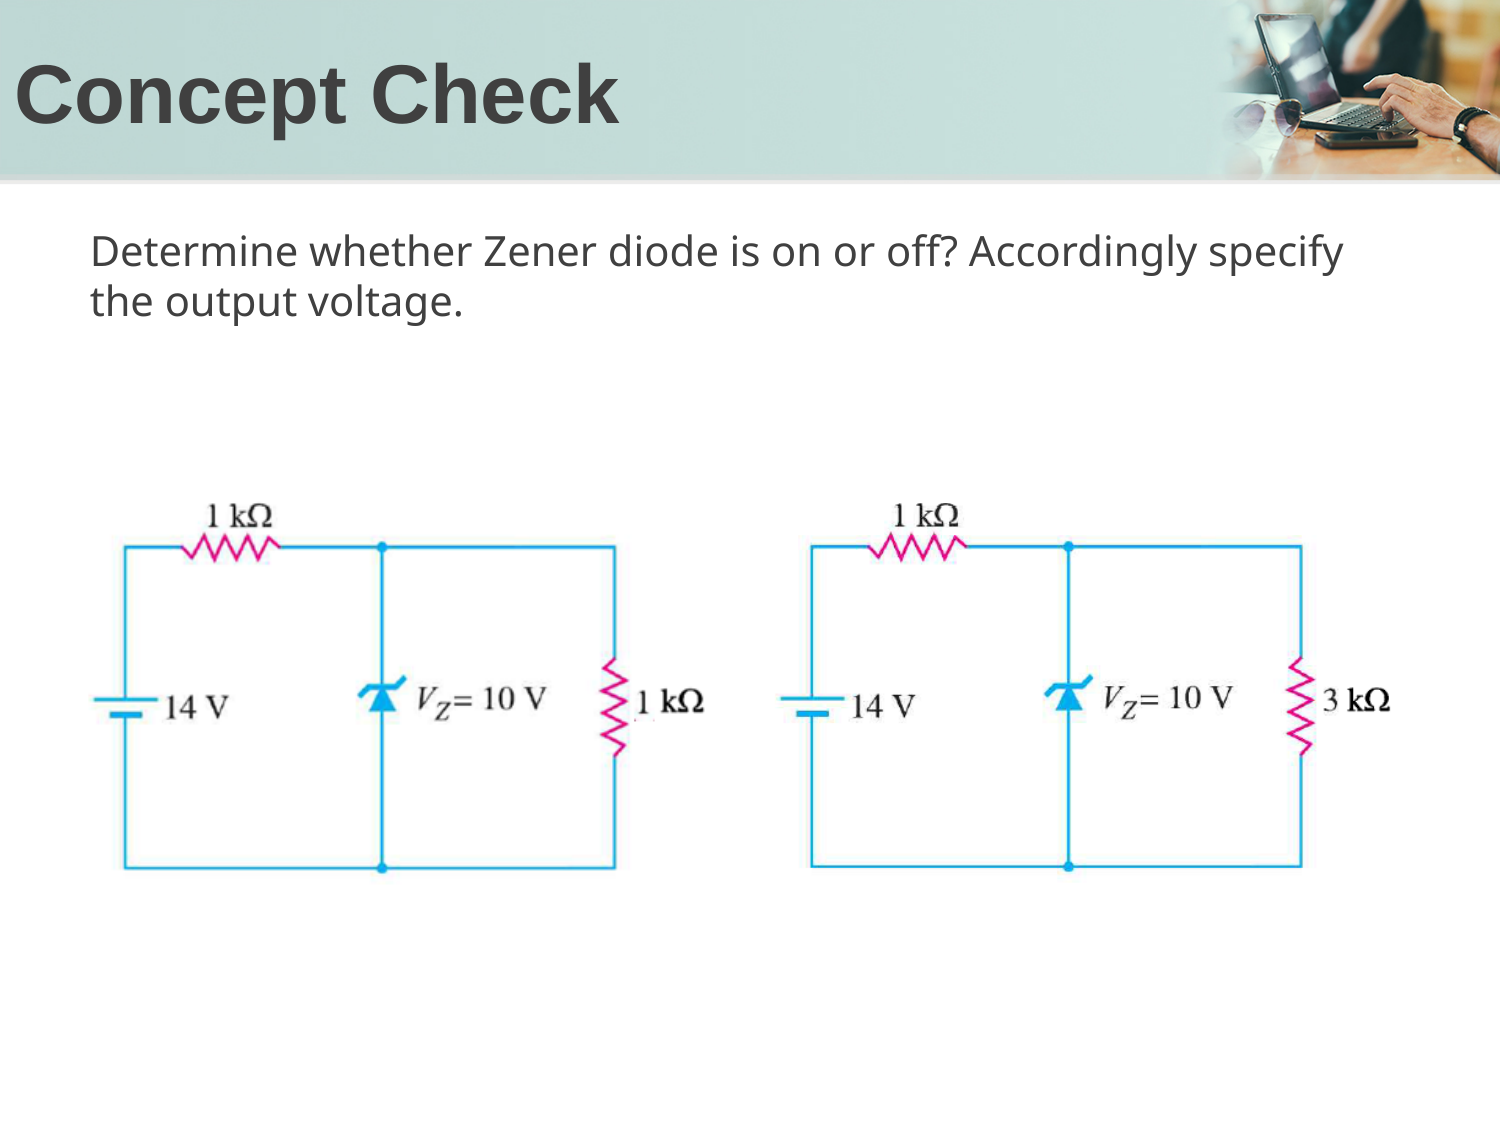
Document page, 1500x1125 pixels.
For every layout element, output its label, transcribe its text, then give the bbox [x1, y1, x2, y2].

title Concept Check [0, 2, 1500, 179]
list Determine whether Zener diode is on or off? Accordingly specify the output voltage. [75, 224, 1425, 325]
picture [0, 179, 1500, 1125]
